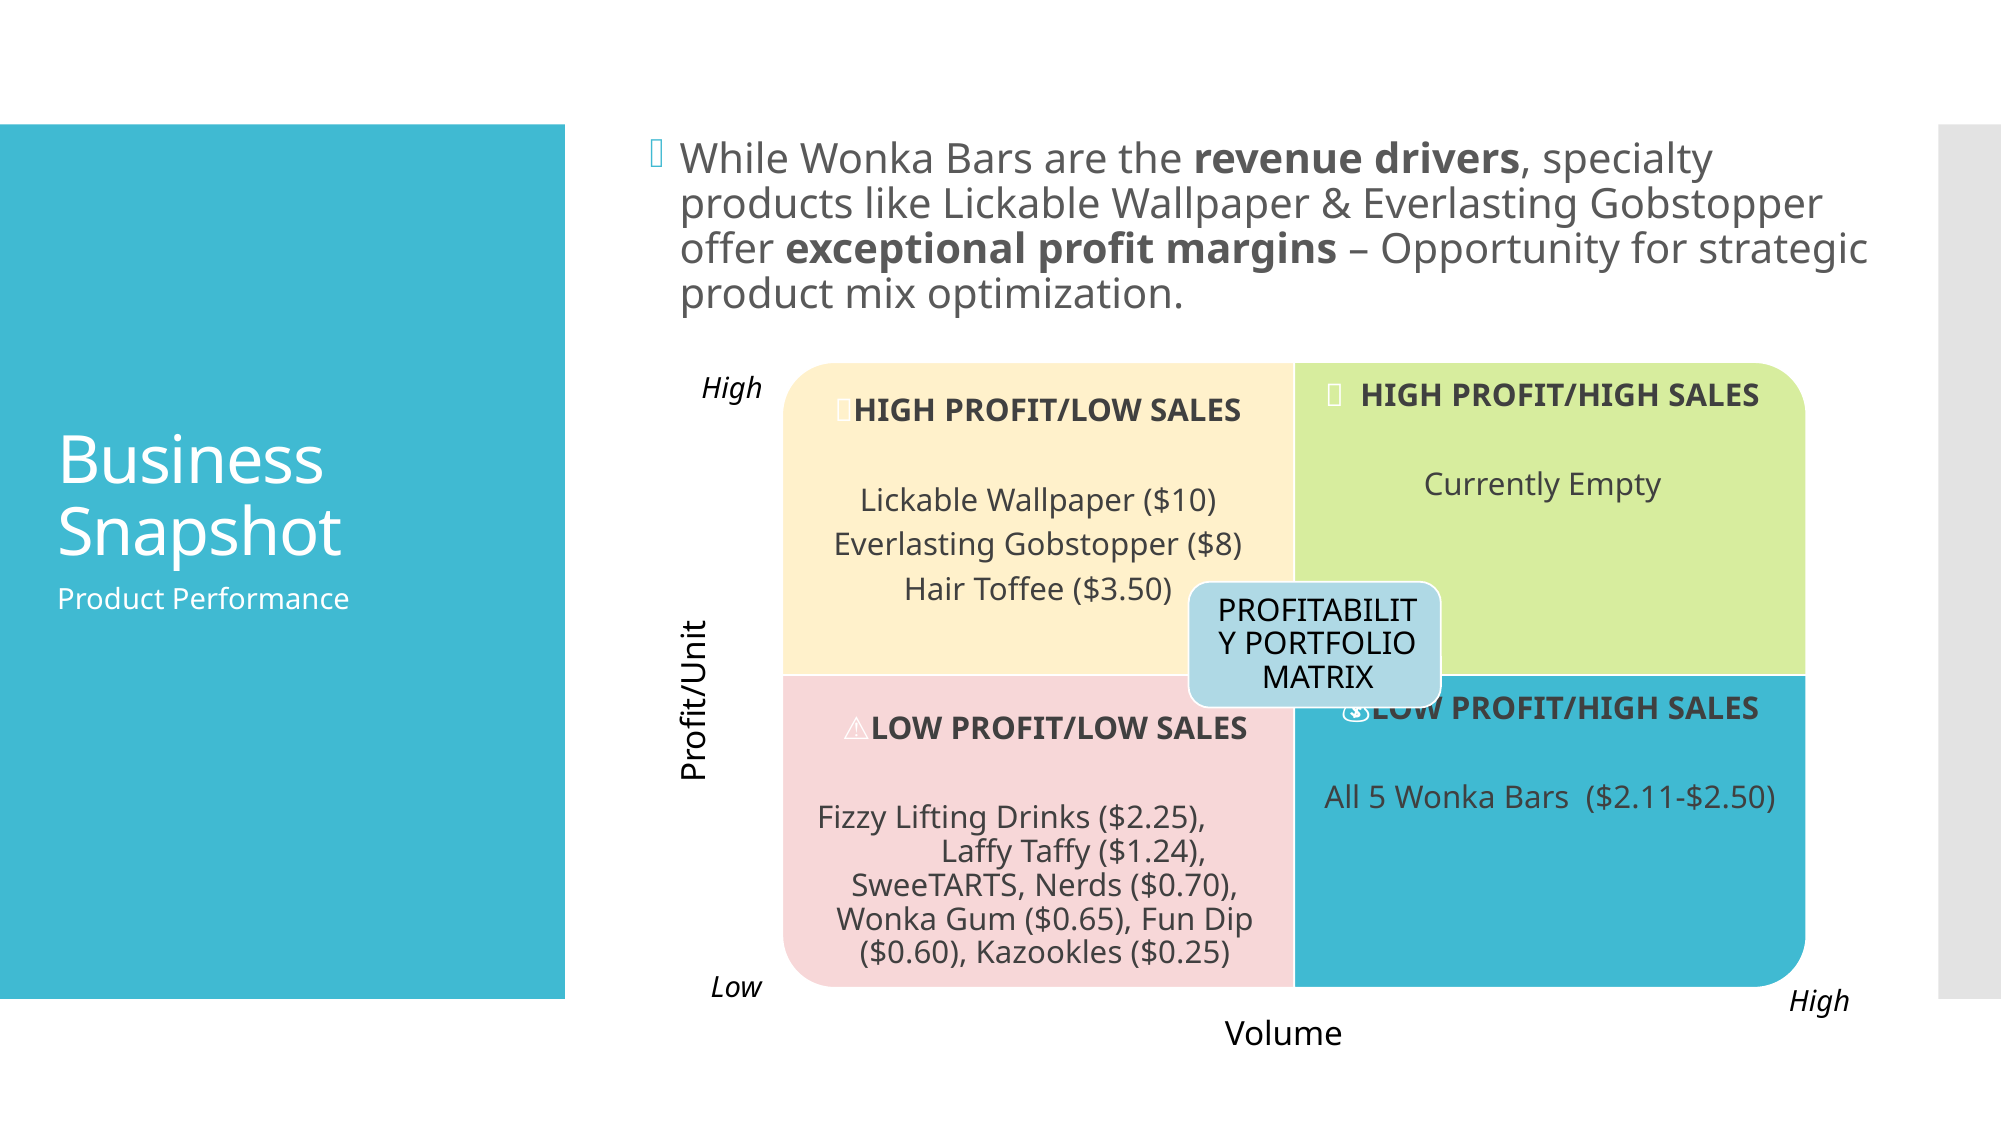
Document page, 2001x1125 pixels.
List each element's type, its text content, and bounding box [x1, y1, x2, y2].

text_box Volume [1210, 1005, 1358, 1060]
text_box High [1774, 975, 1866, 1025]
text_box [781, 361, 1807, 989]
text_box Low [695, 961, 777, 1012]
list While Wonka Bars are the revenue drivers, specialty products like Lickable Wallpaper & Everlasting Gobstopper offer exceptional profit margins – Opportunity for strategic product mix optimization. [634, 130, 1887, 1044]
text_box Profit/Unit [664, 605, 719, 798]
list Product Performance [41, 573, 507, 955]
text_box High [686, 362, 778, 412]
title Business Snapshot [41, 187, 507, 573]
